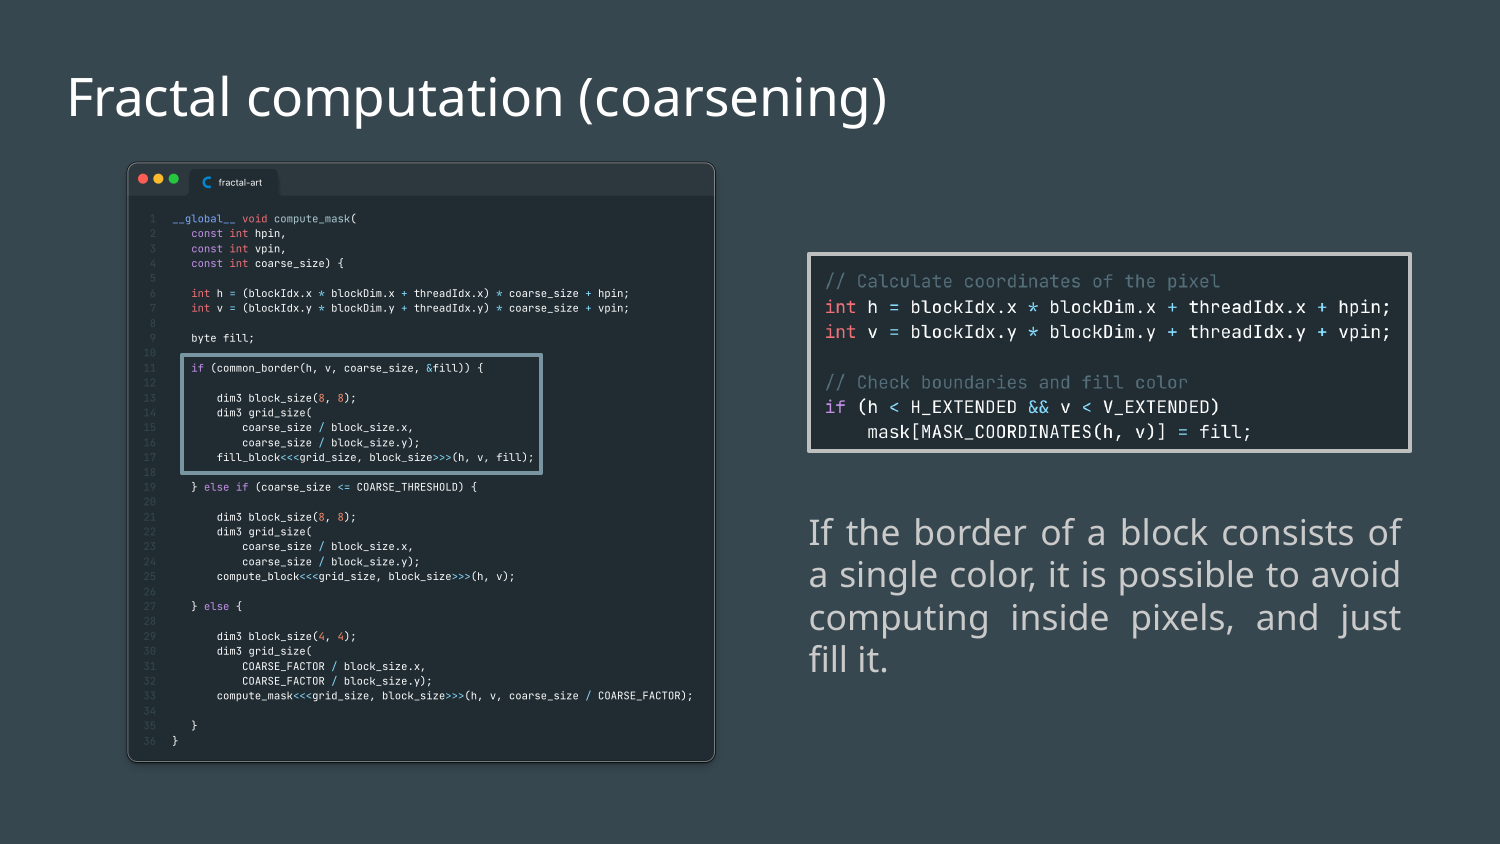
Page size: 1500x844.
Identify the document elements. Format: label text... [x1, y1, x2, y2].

text_box If the border of a block consists of a single color, it is possible to avoid computing inside pixels, and just fill it. [793, 494, 1417, 658]
picture [810, 255, 1409, 449]
title Fractal computation (coarsening) [51, 48, 1449, 142]
picture [106, 141, 736, 784]
